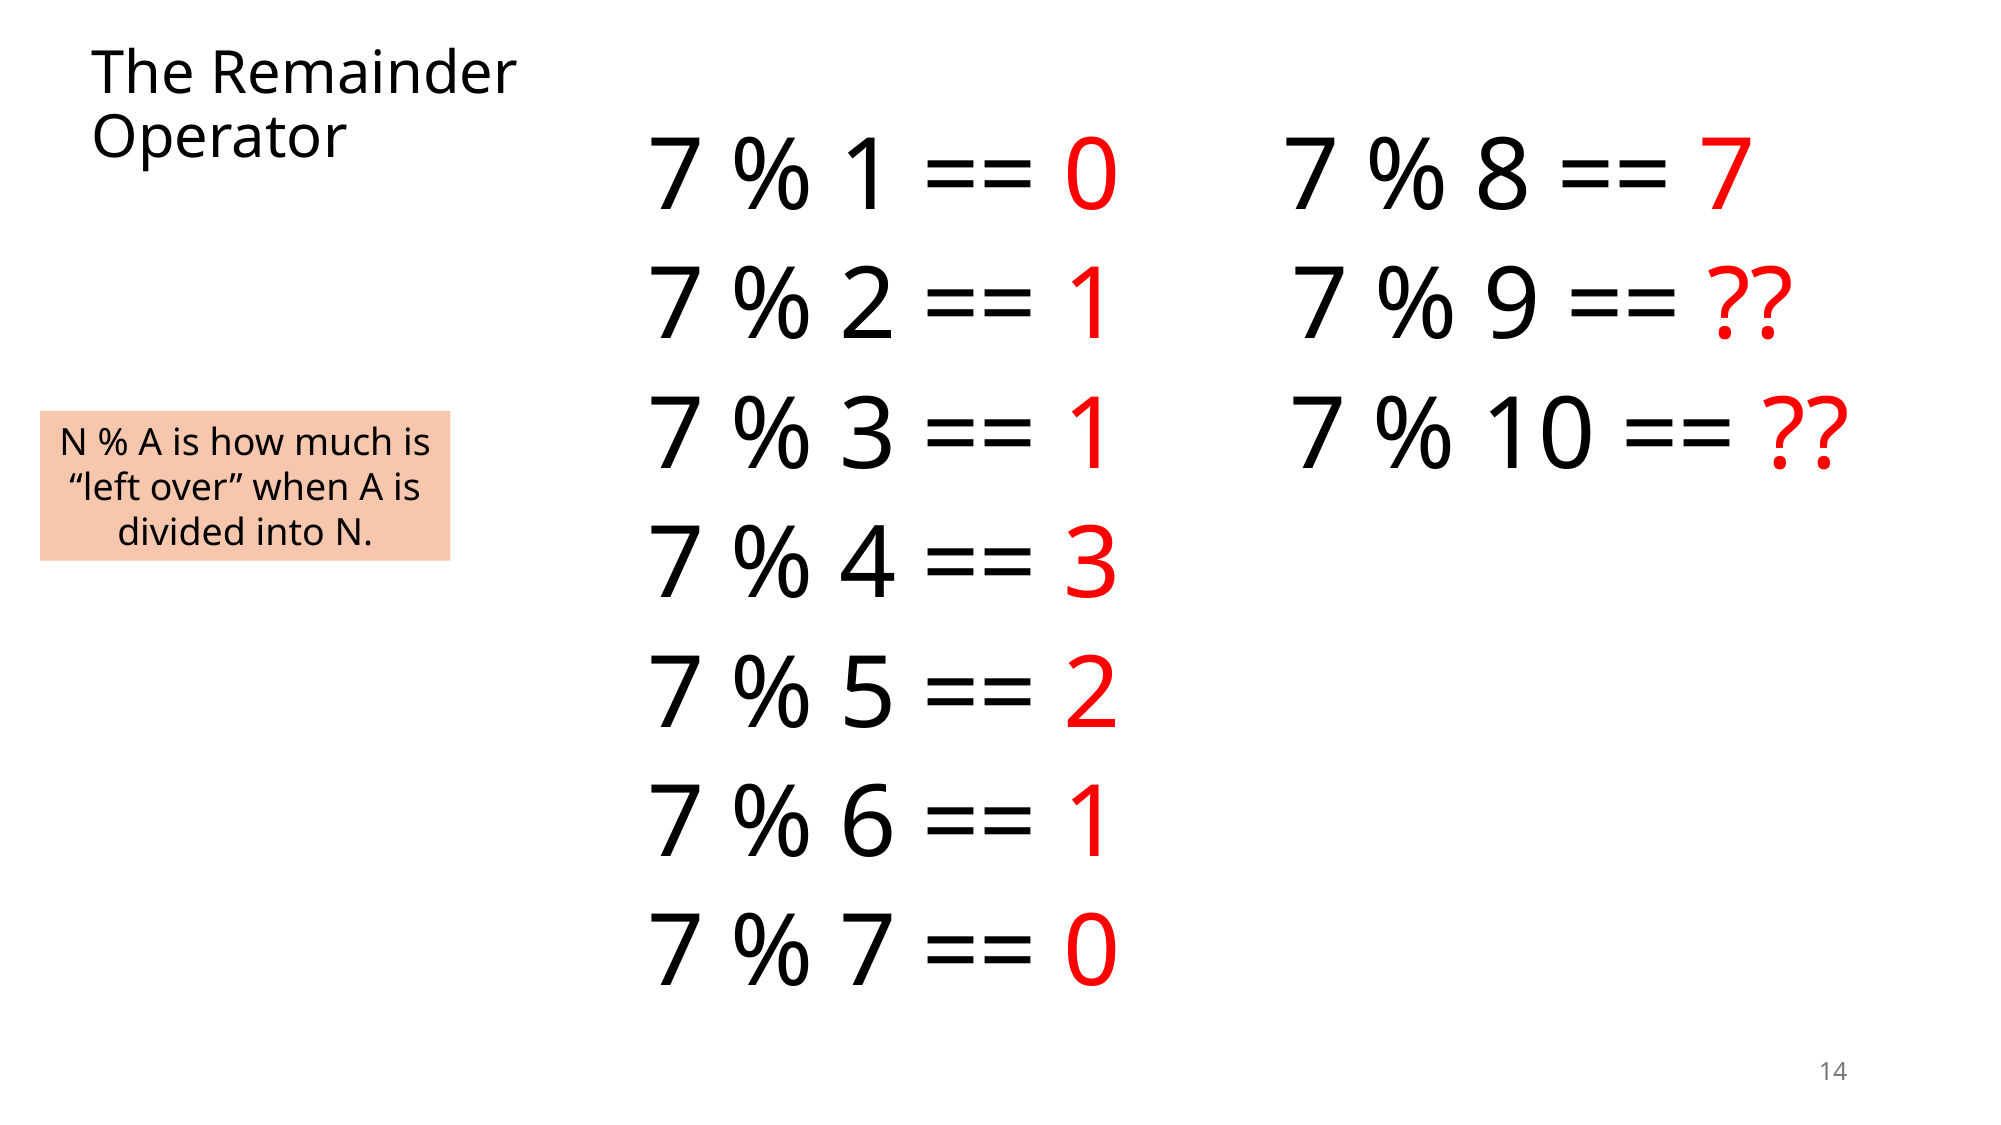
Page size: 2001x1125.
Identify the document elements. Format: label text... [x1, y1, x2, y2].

text_box 7 % 10 == ?? [1274, 360, 1891, 496]
slide_number 14 [1412, 1042, 1863, 1103]
text_box 7 % 3 == 1 [632, 360, 1162, 490]
text_box 7 % 5 == 2 [632, 619, 1162, 749]
title The Remainder Operator [76, 33, 712, 251]
text_box 7 % 4 == 3 [632, 490, 1162, 619]
text_box 7 % 2 == 1 [632, 231, 1162, 360]
text_box 7 % 6 == 1 [632, 749, 1162, 878]
text_box 7 % 1 == 0 [632, 102, 1162, 231]
text_box 7 % 9 == ?? [1276, 231, 1835, 360]
text_box N % A is how much is “left over” when A is divided into N. [40, 410, 451, 561]
text_box 7 % 7 == 0 [632, 878, 1162, 1014]
text_box 7 % 8 == 7 [1267, 102, 1797, 237]
